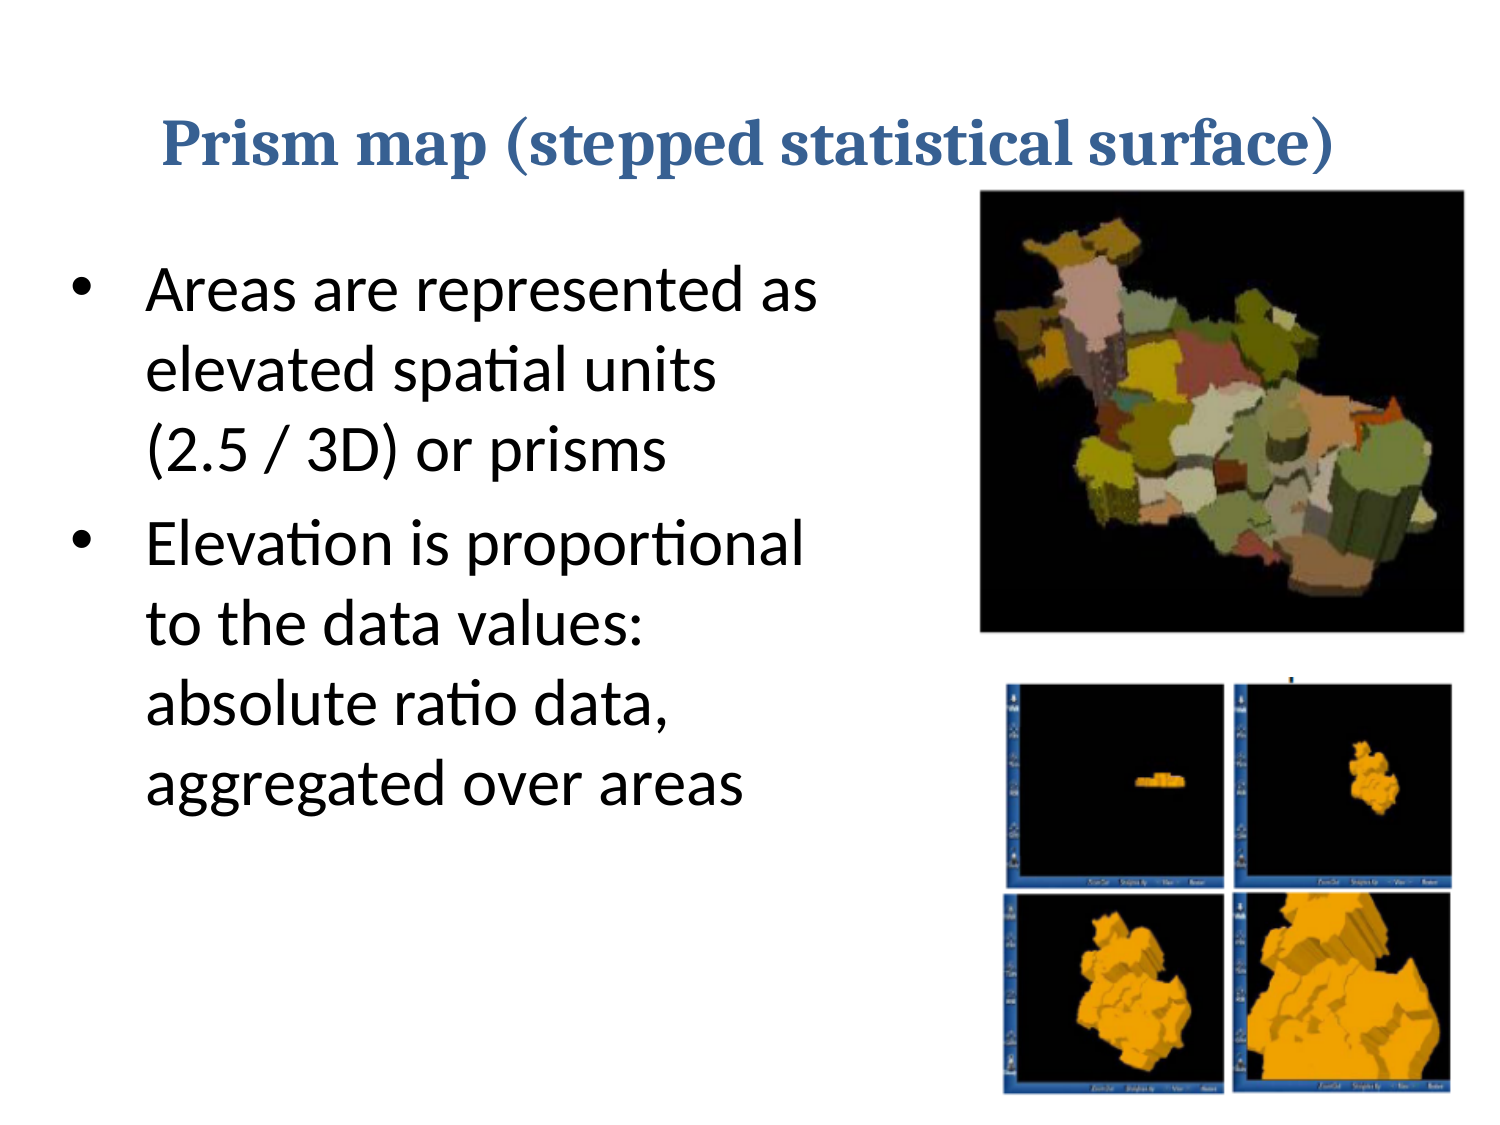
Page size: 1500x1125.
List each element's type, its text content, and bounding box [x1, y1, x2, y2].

picture [991, 677, 1470, 1103]
picture [955, 174, 1468, 638]
title Prism map (stepped statistical surface) [75, 45, 1425, 233]
list Areas are represented as elevated spatial units (2.5 / 3D) or prisms Elevation is proportional to the data values: absolute ratio data, aggregated over areas [37, 237, 838, 963]
